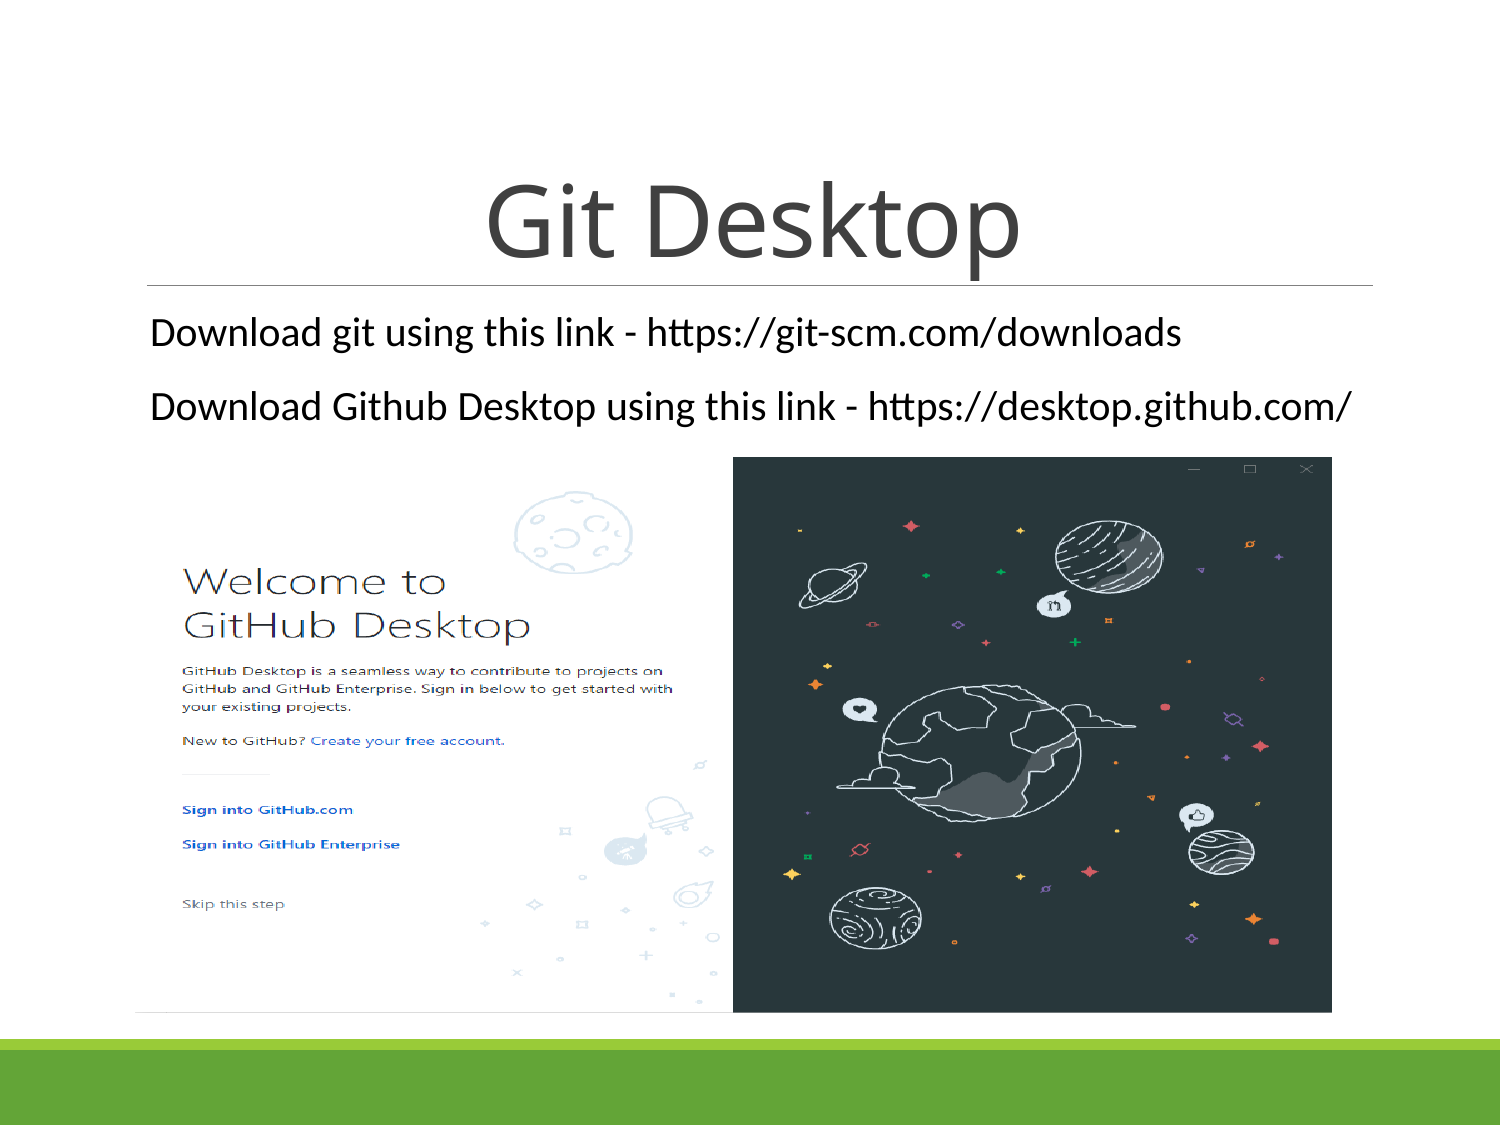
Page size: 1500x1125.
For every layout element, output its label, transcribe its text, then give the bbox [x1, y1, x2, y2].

title Git Desktop [135, 47, 1373, 285]
picture [134, 457, 1332, 1013]
list Download git using this link - https://git-scm.com/downloads Download Github Desktop using this link - https://desktop.github.com/ [135, 302, 1373, 963]
